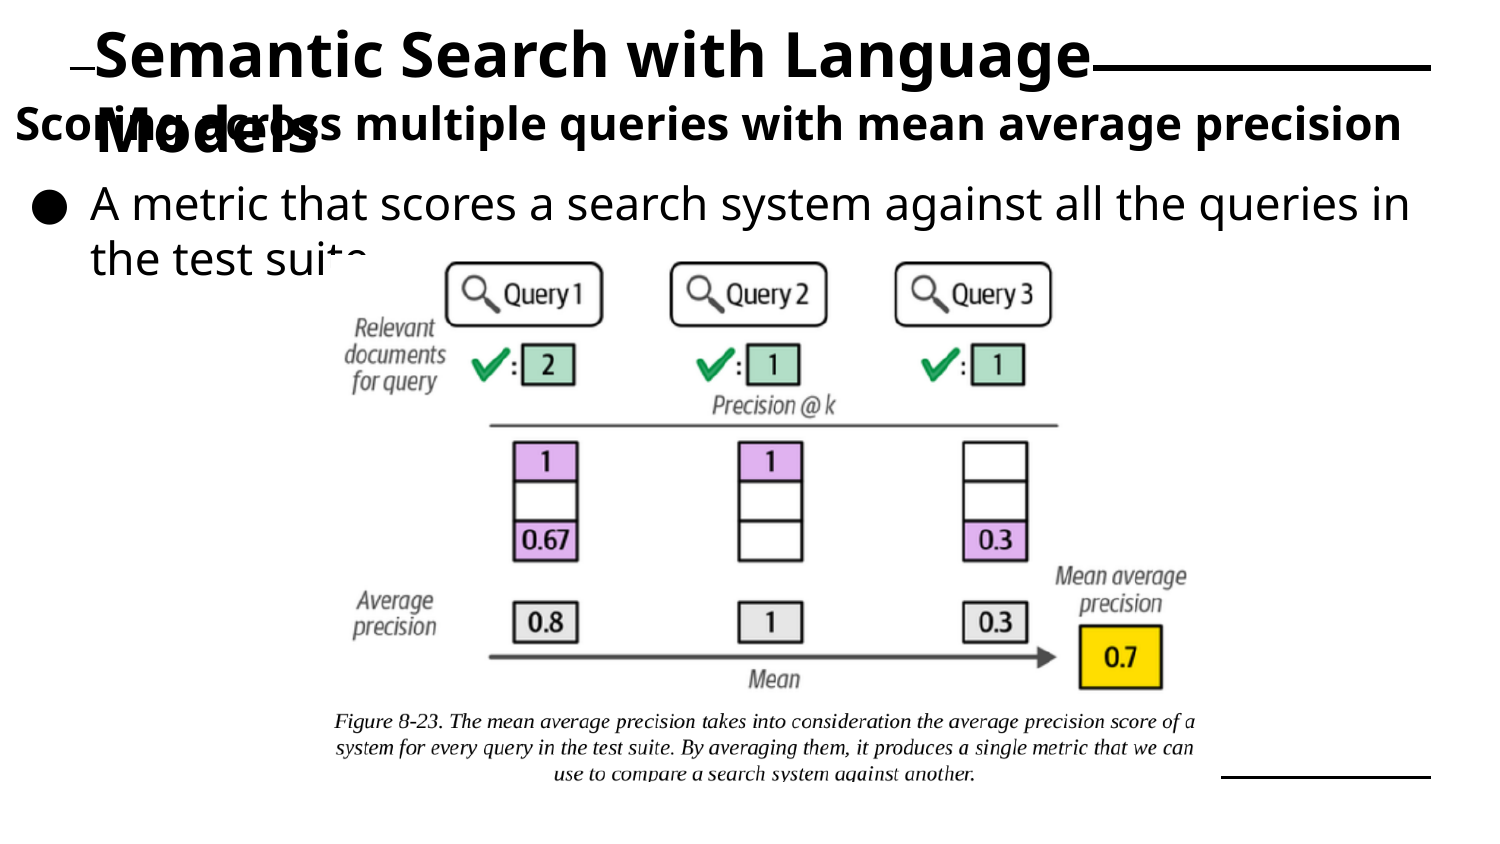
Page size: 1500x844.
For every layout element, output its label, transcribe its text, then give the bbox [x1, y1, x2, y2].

title Semantic Search with Language Models [79, 0, 1341, 79]
list Scoring across multiple queries with mean average precision A metric that scores a search system against all the queries in the test suite. [0, 79, 1477, 844]
picture [331, 255, 1221, 790]
